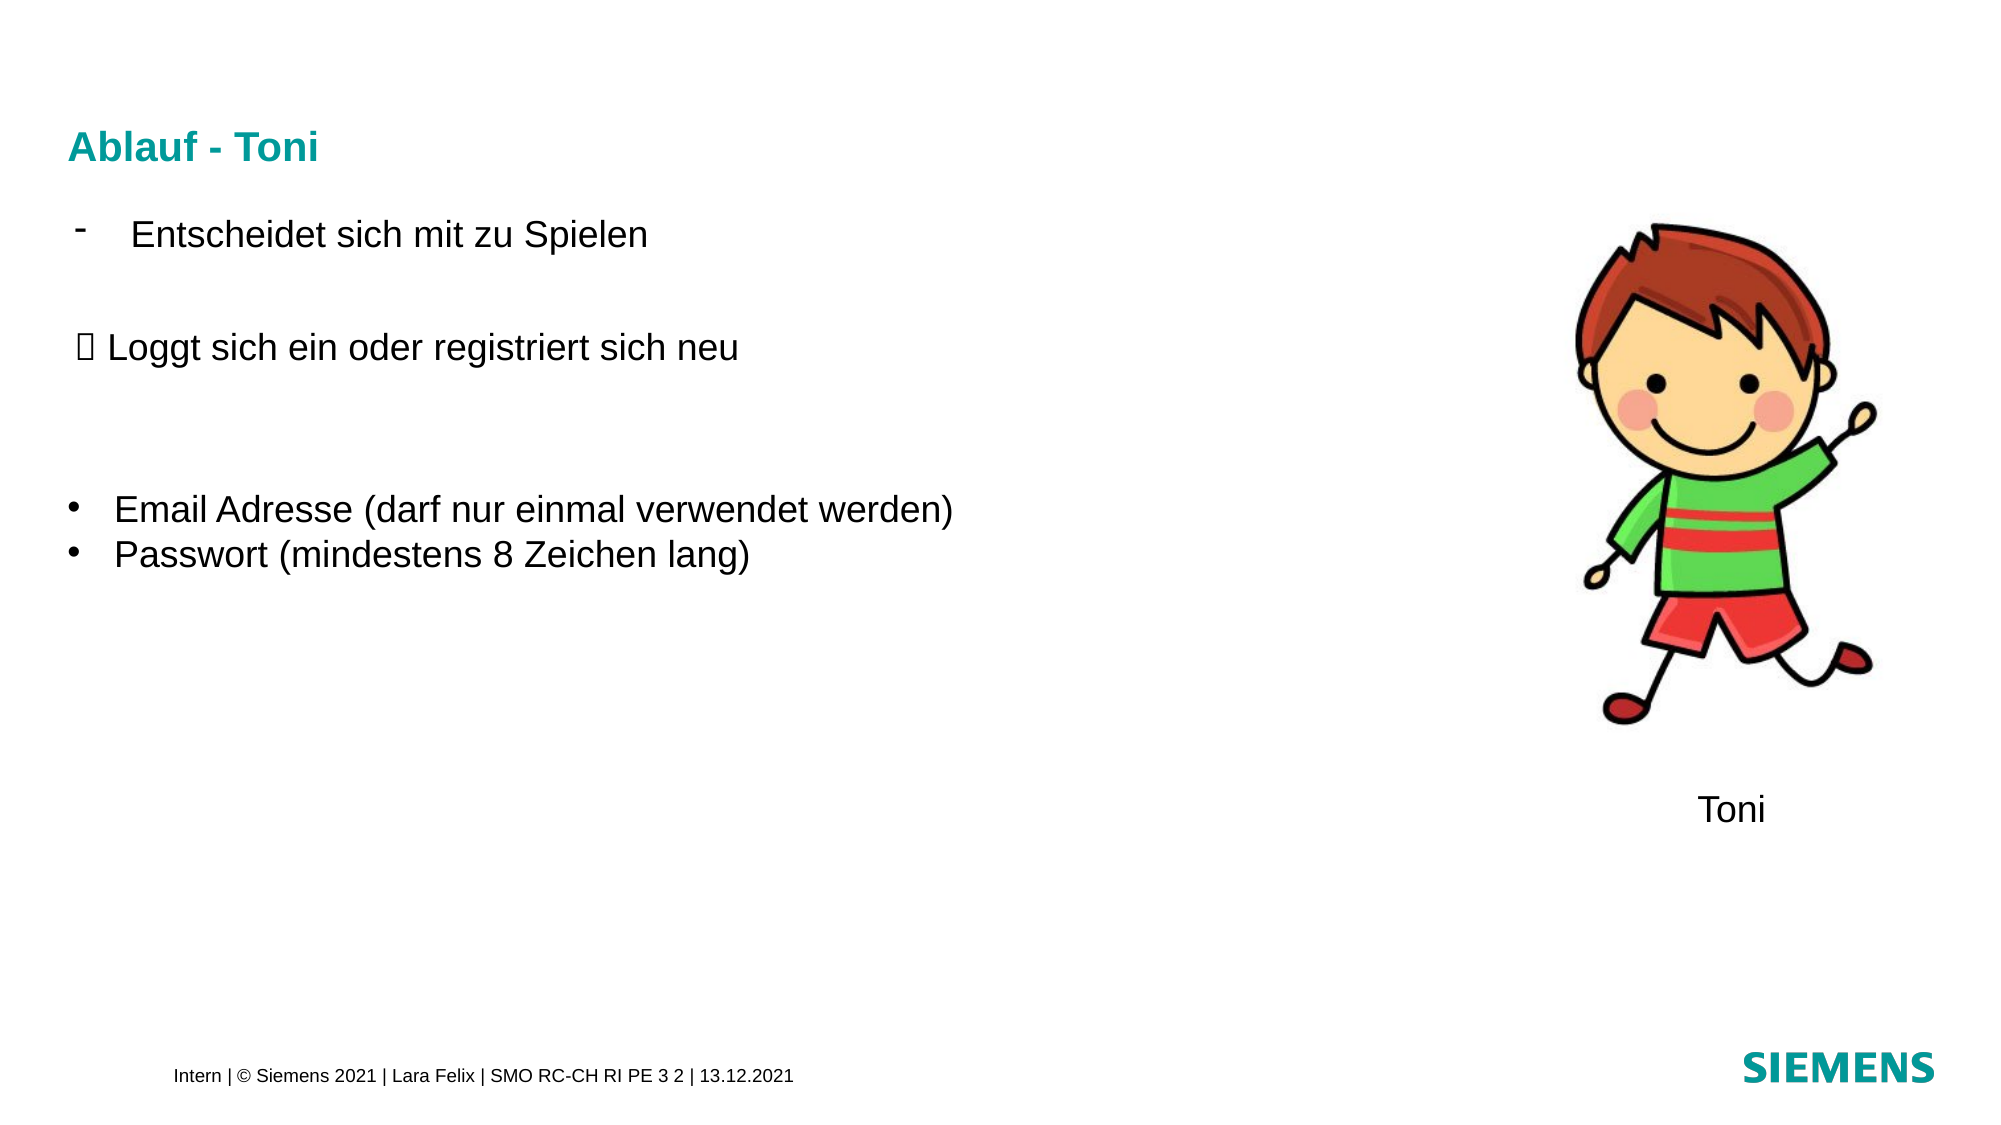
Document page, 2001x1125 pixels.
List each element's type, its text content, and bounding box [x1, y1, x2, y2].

footer Intern | © Siemens 2021 | Lara Felix | SMO RC-CH RI PE 3 2 | 13.12.2021 [173, 1035, 1686, 1125]
text_box Toni [1697, 784, 1848, 830]
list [1459, 209, 1971, 761]
picture [1744, 1052, 1934, 1083]
text_box Entscheidet sich mit zu Spielen [74, 209, 1029, 255]
text_box Email Adresse (darf nur einmal verwendet werden) Passwort (mindestens 8 Zeichen lang) [67, 484, 1181, 575]
title Ablauf - Toni [67, 78, 1036, 173]
text_box  Loggt sich ein oder registriert sich neu [74, 323, 1029, 369]
